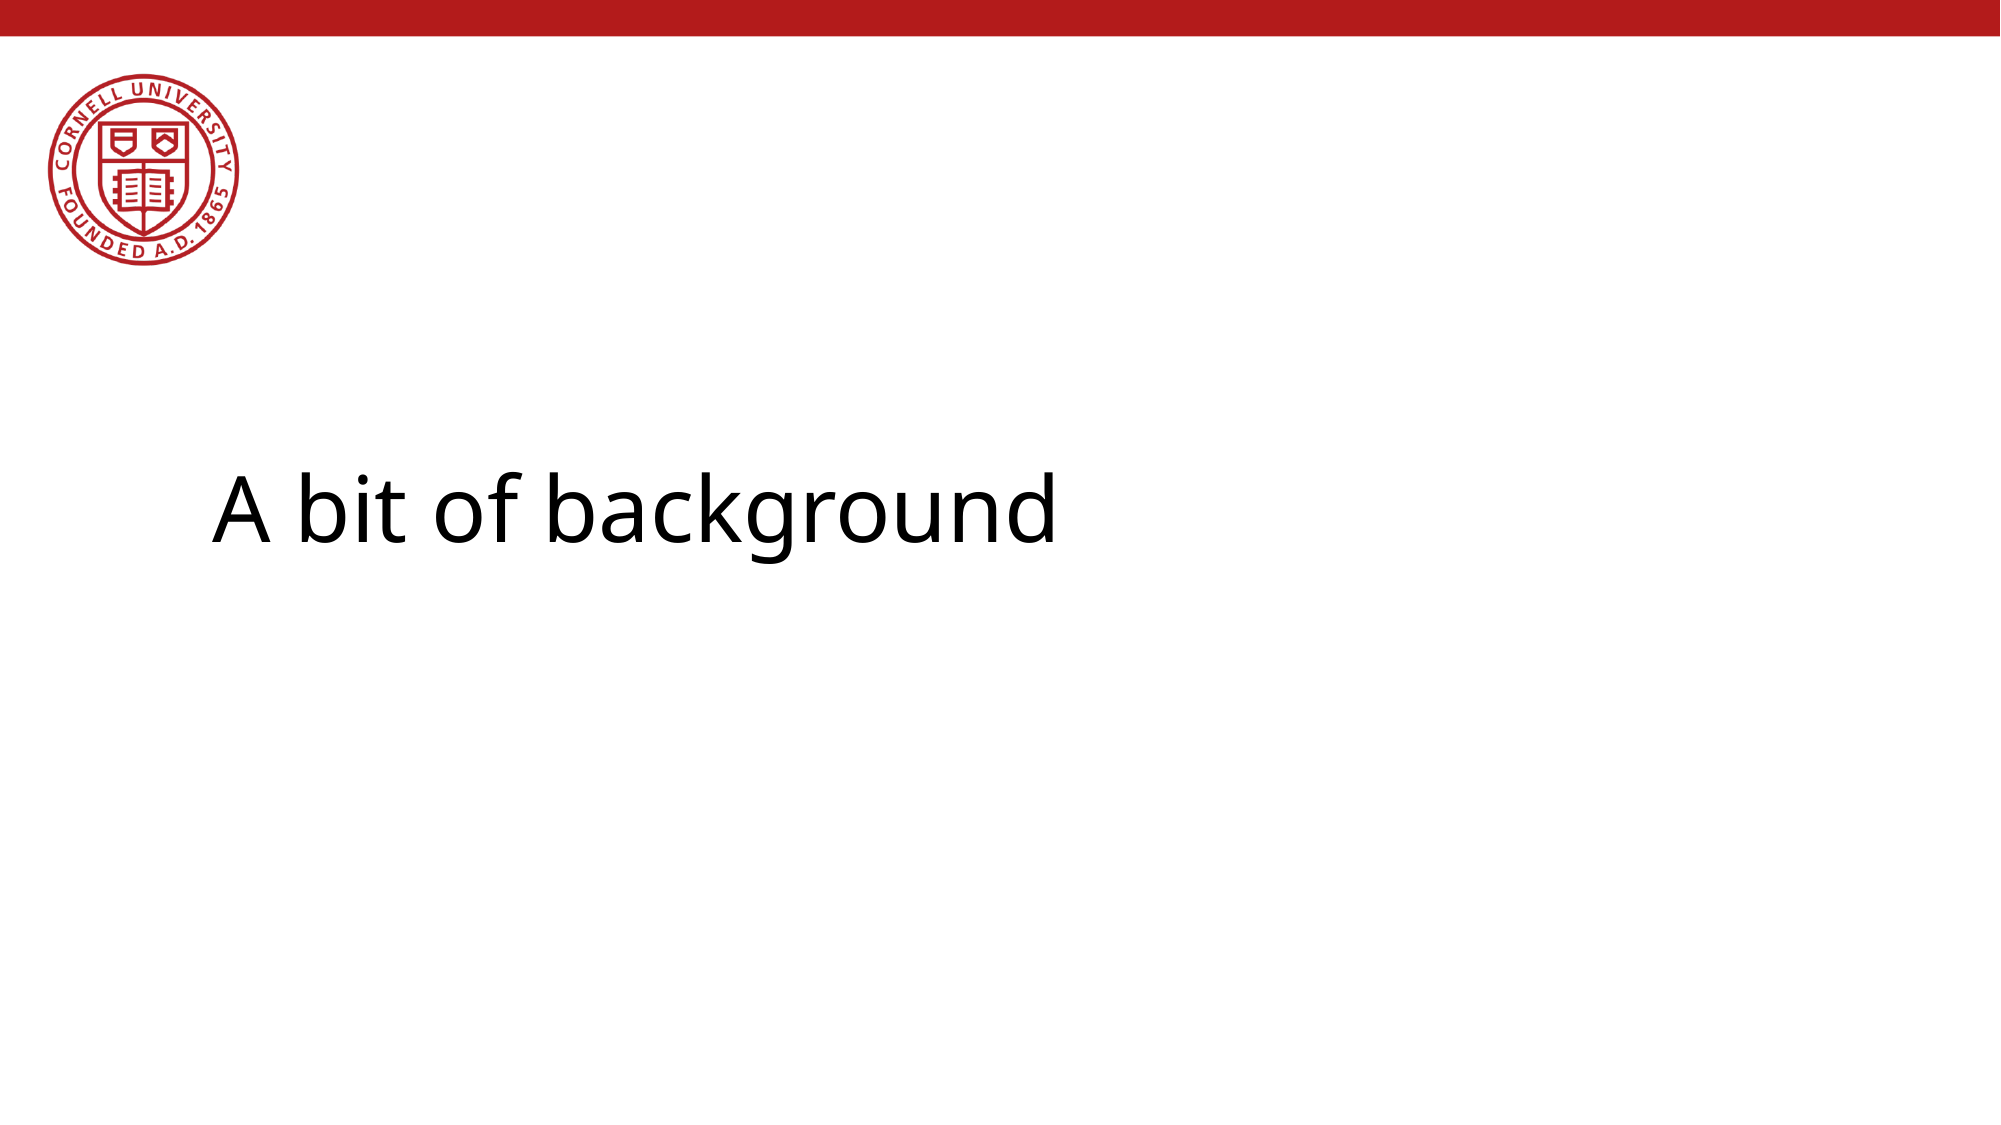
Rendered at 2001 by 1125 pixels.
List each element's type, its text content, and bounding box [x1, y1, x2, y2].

title A bit of background [197, 404, 1803, 622]
picture [39, 65, 267, 274]
